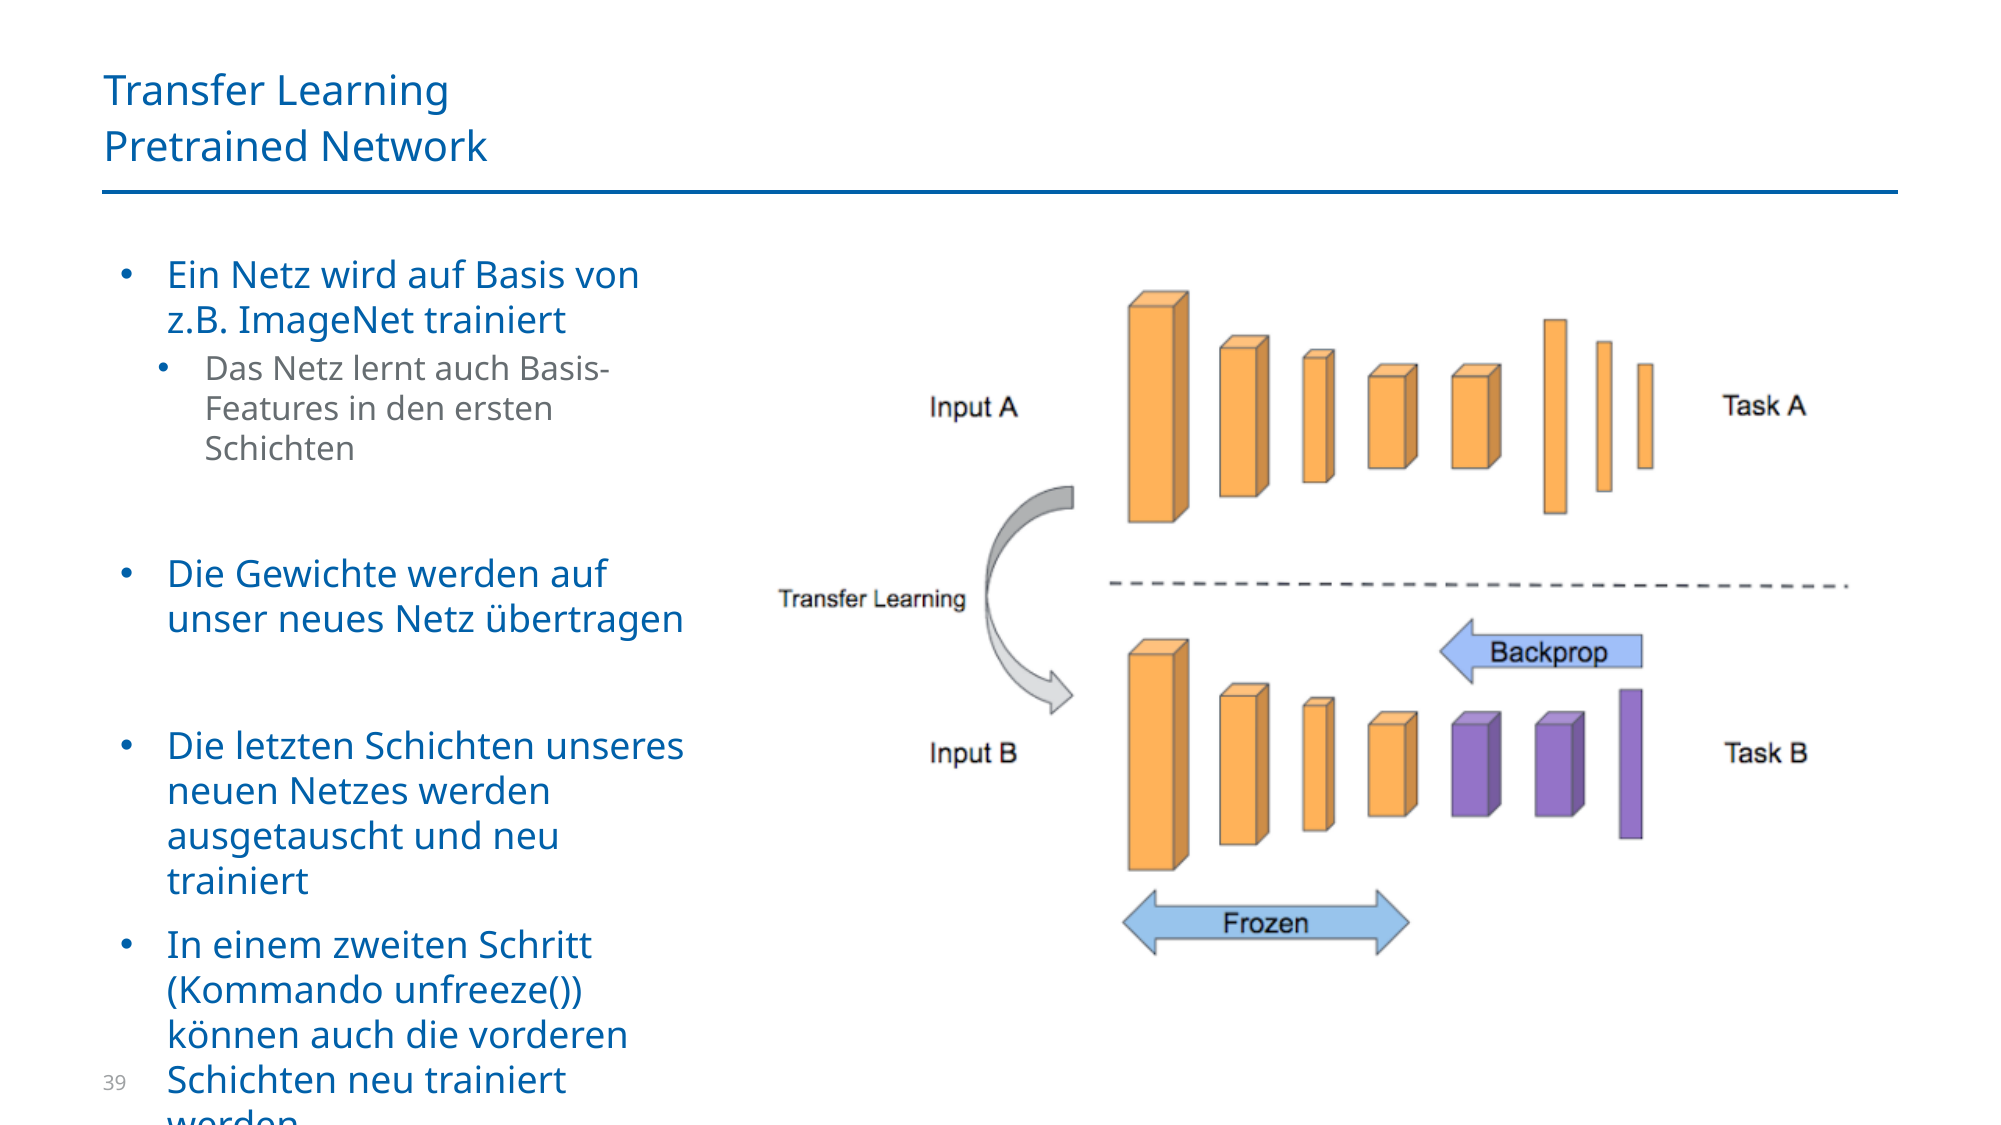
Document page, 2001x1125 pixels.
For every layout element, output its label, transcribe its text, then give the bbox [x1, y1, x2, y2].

text_box Ein Netz wird auf Basis von z.B. ImageNet trainiert Das Netz lernt auch Basis-Features in den ersten Schichten Die Gewichte werden auf unser neues Netz übertragen Die letzten Schichten unseres neuen Netzes werden ausgetauscht und neu trainiert In einem zweiten Schritt (Kommando unfreeze()) können auch die vorderen Schichten neu trainiert werden [105, 243, 716, 905]
picture [756, 260, 1872, 978]
title Transfer Learning [103, 60, 1898, 116]
list Pretrained Network [103, 116, 1898, 173]
slide_number 39 [102, 1065, 182, 1089]
